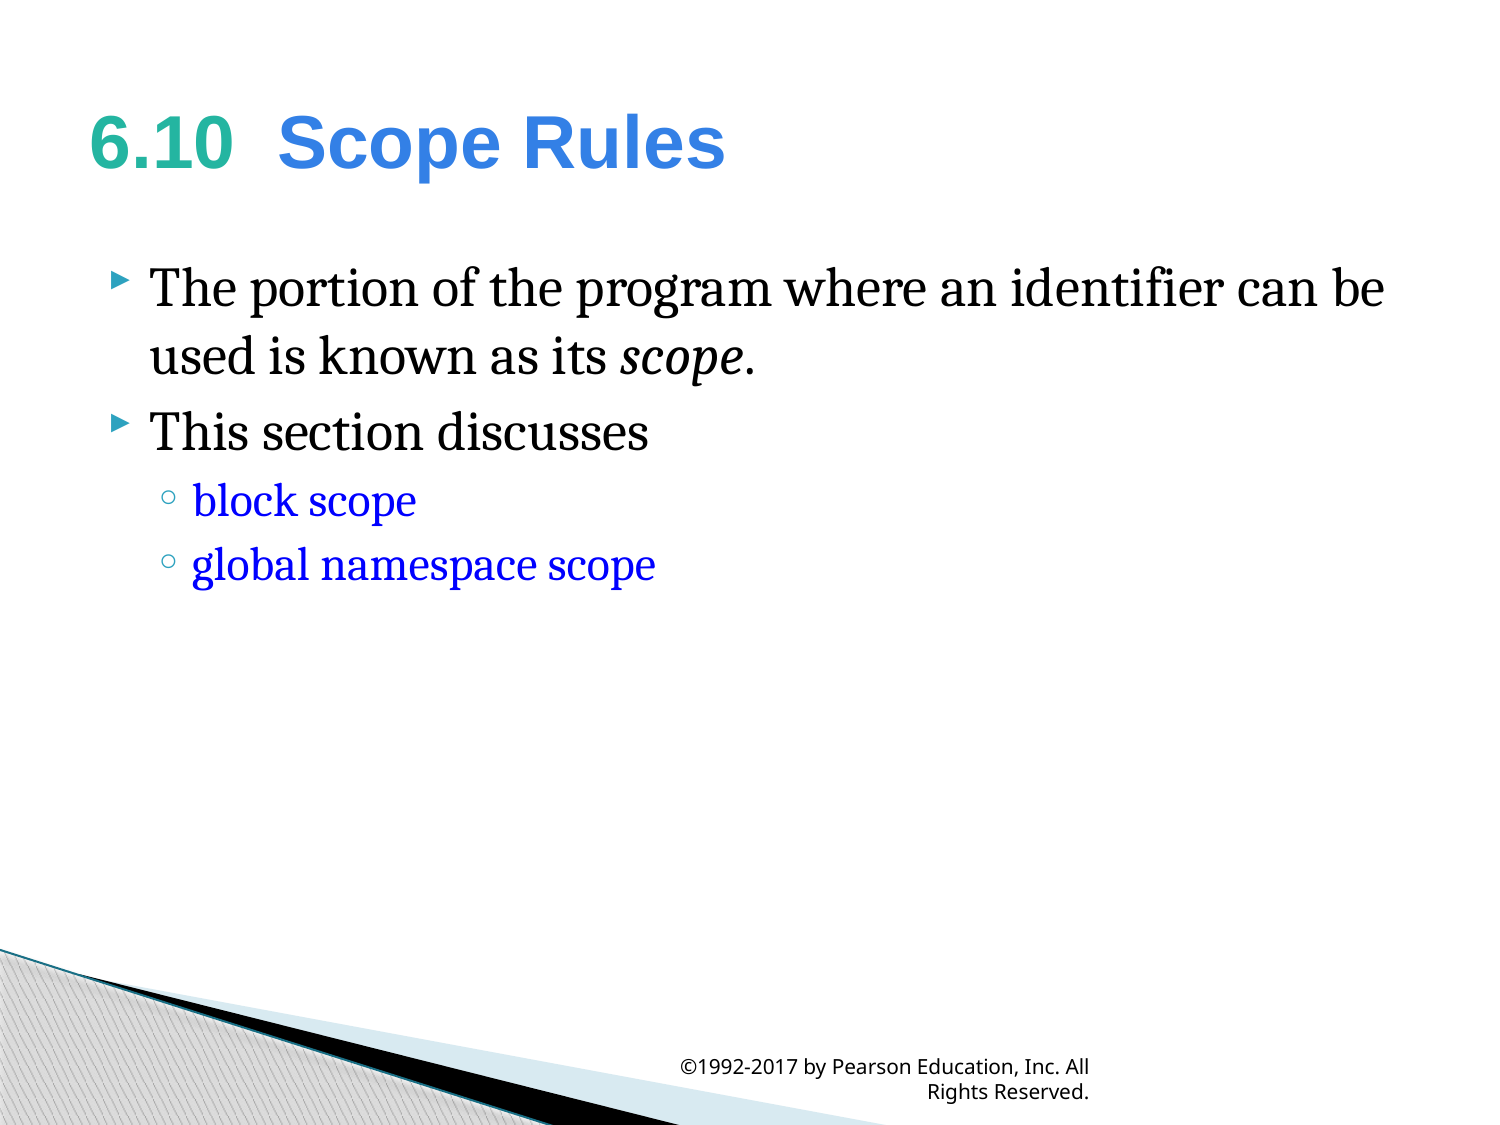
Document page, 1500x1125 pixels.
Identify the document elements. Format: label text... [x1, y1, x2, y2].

list The portion of the program where an identifier can be used is known as its scope. This section discusses block scope global namespace scope [75, 242, 1425, 986]
title 6.10 Scope Rules [75, 45, 1425, 233]
footer ©1992-2017 by Pearson Education, Inc. All Rights Reserved. [650, 1051, 1105, 1112]
